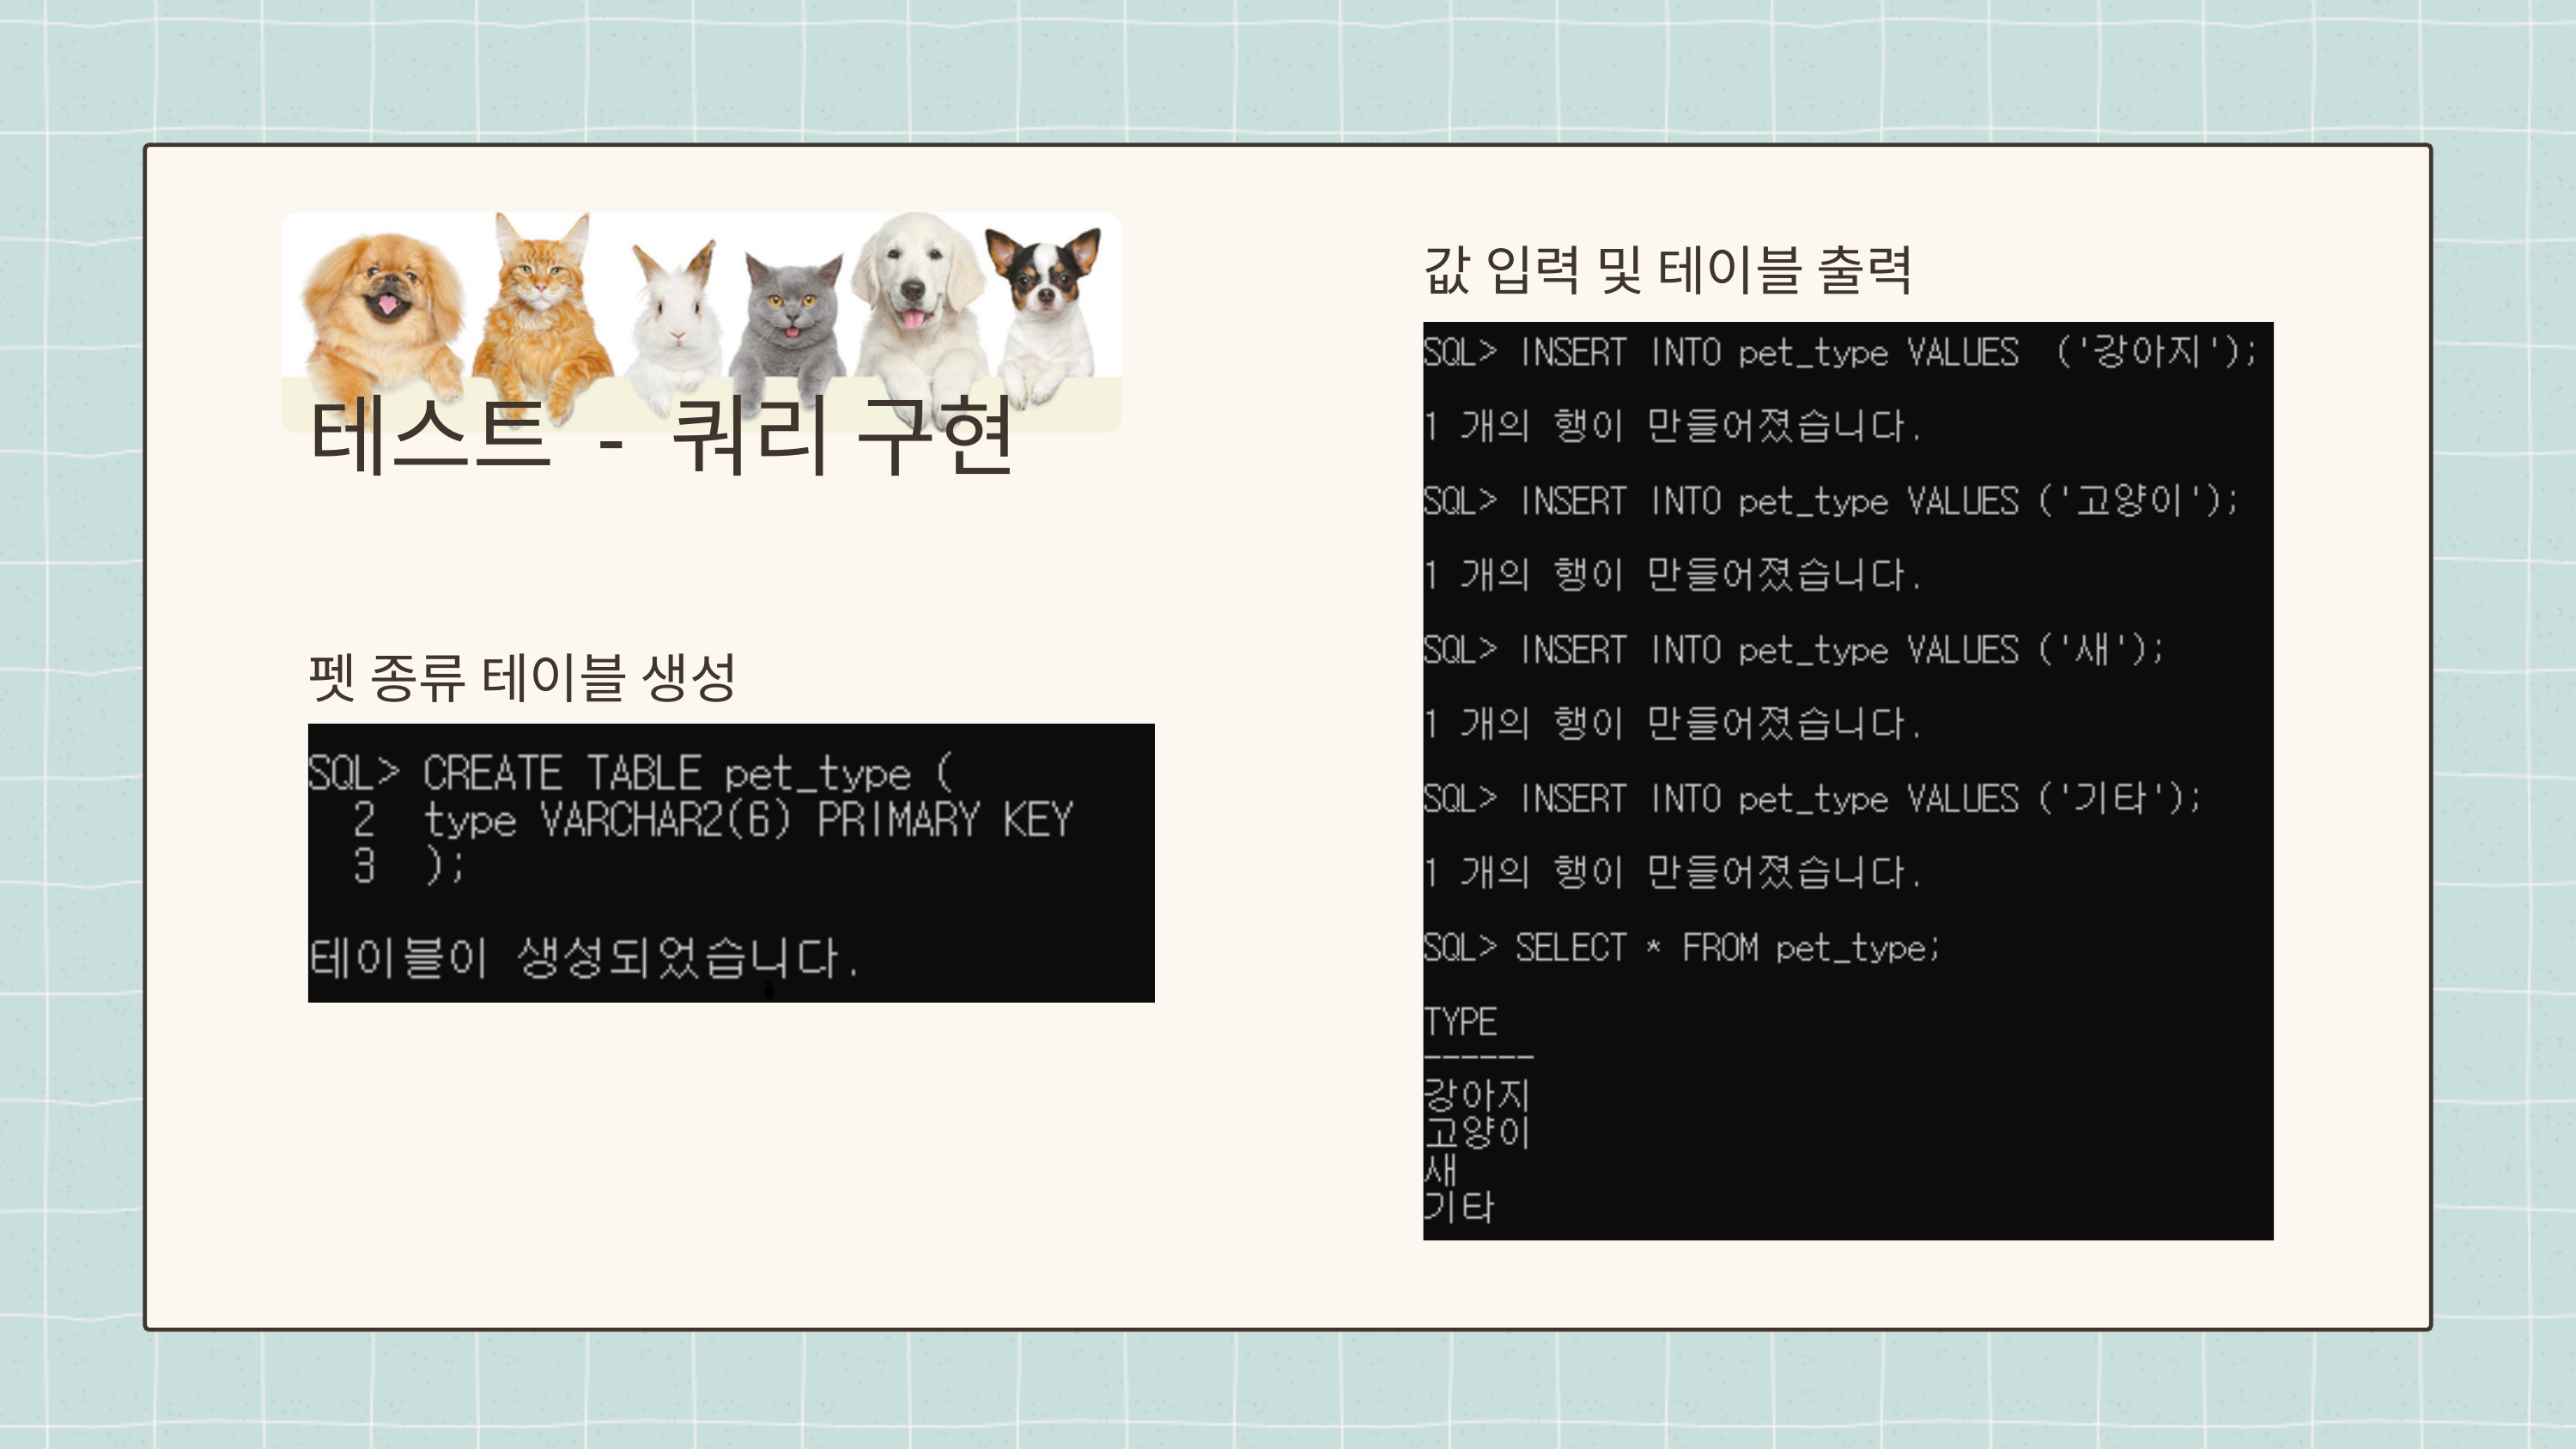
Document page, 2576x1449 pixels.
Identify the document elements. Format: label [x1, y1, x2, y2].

text_box [279, 210, 1124, 435]
text_box [144, 144, 2432, 1331]
text_box [0, 0, 2576, 1449]
